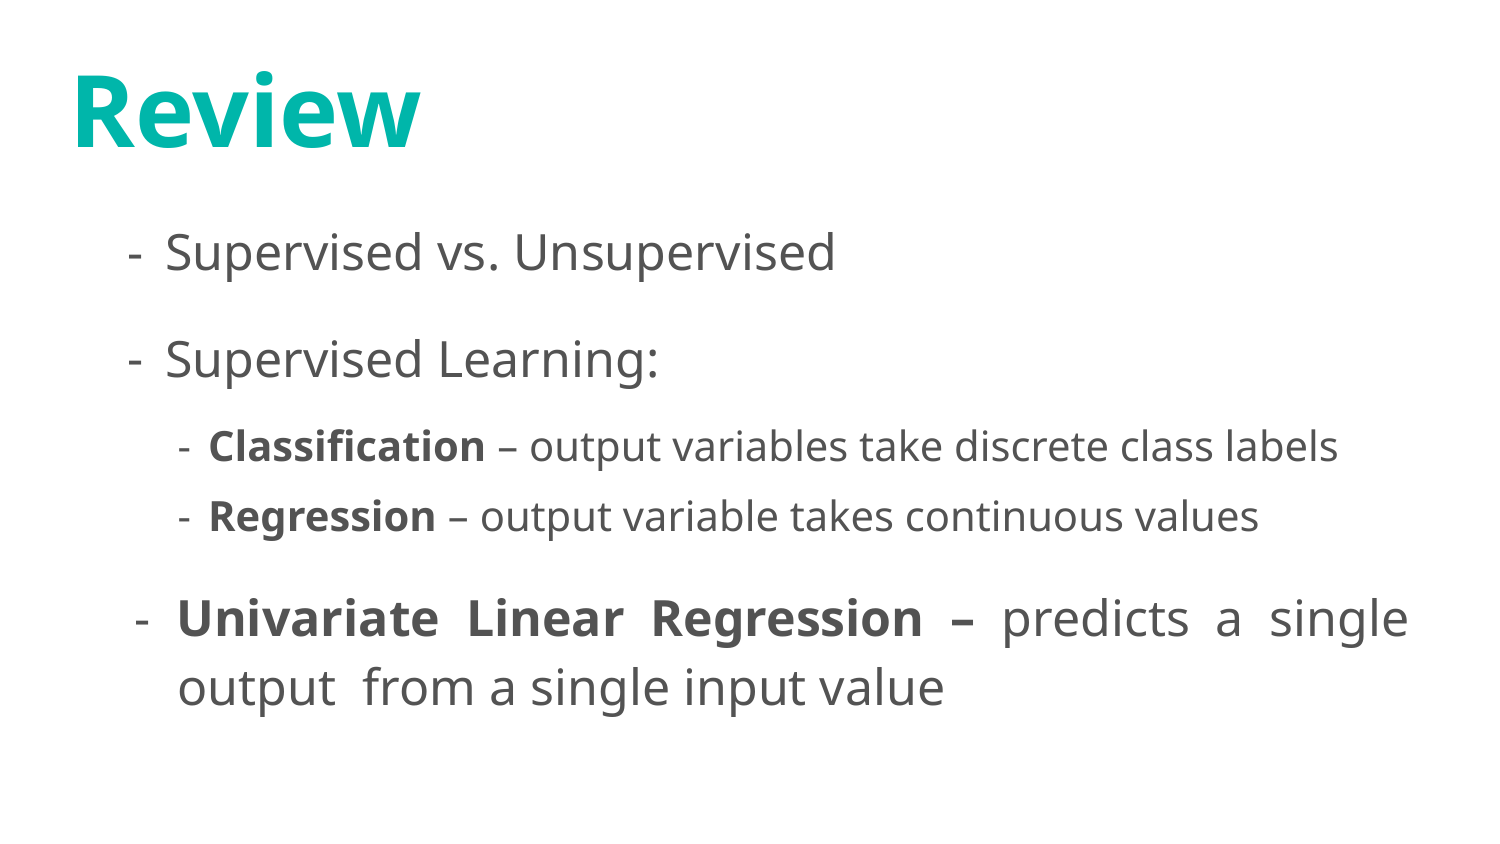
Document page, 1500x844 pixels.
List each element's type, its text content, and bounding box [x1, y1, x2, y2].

title Review [54, 42, 1405, 183]
